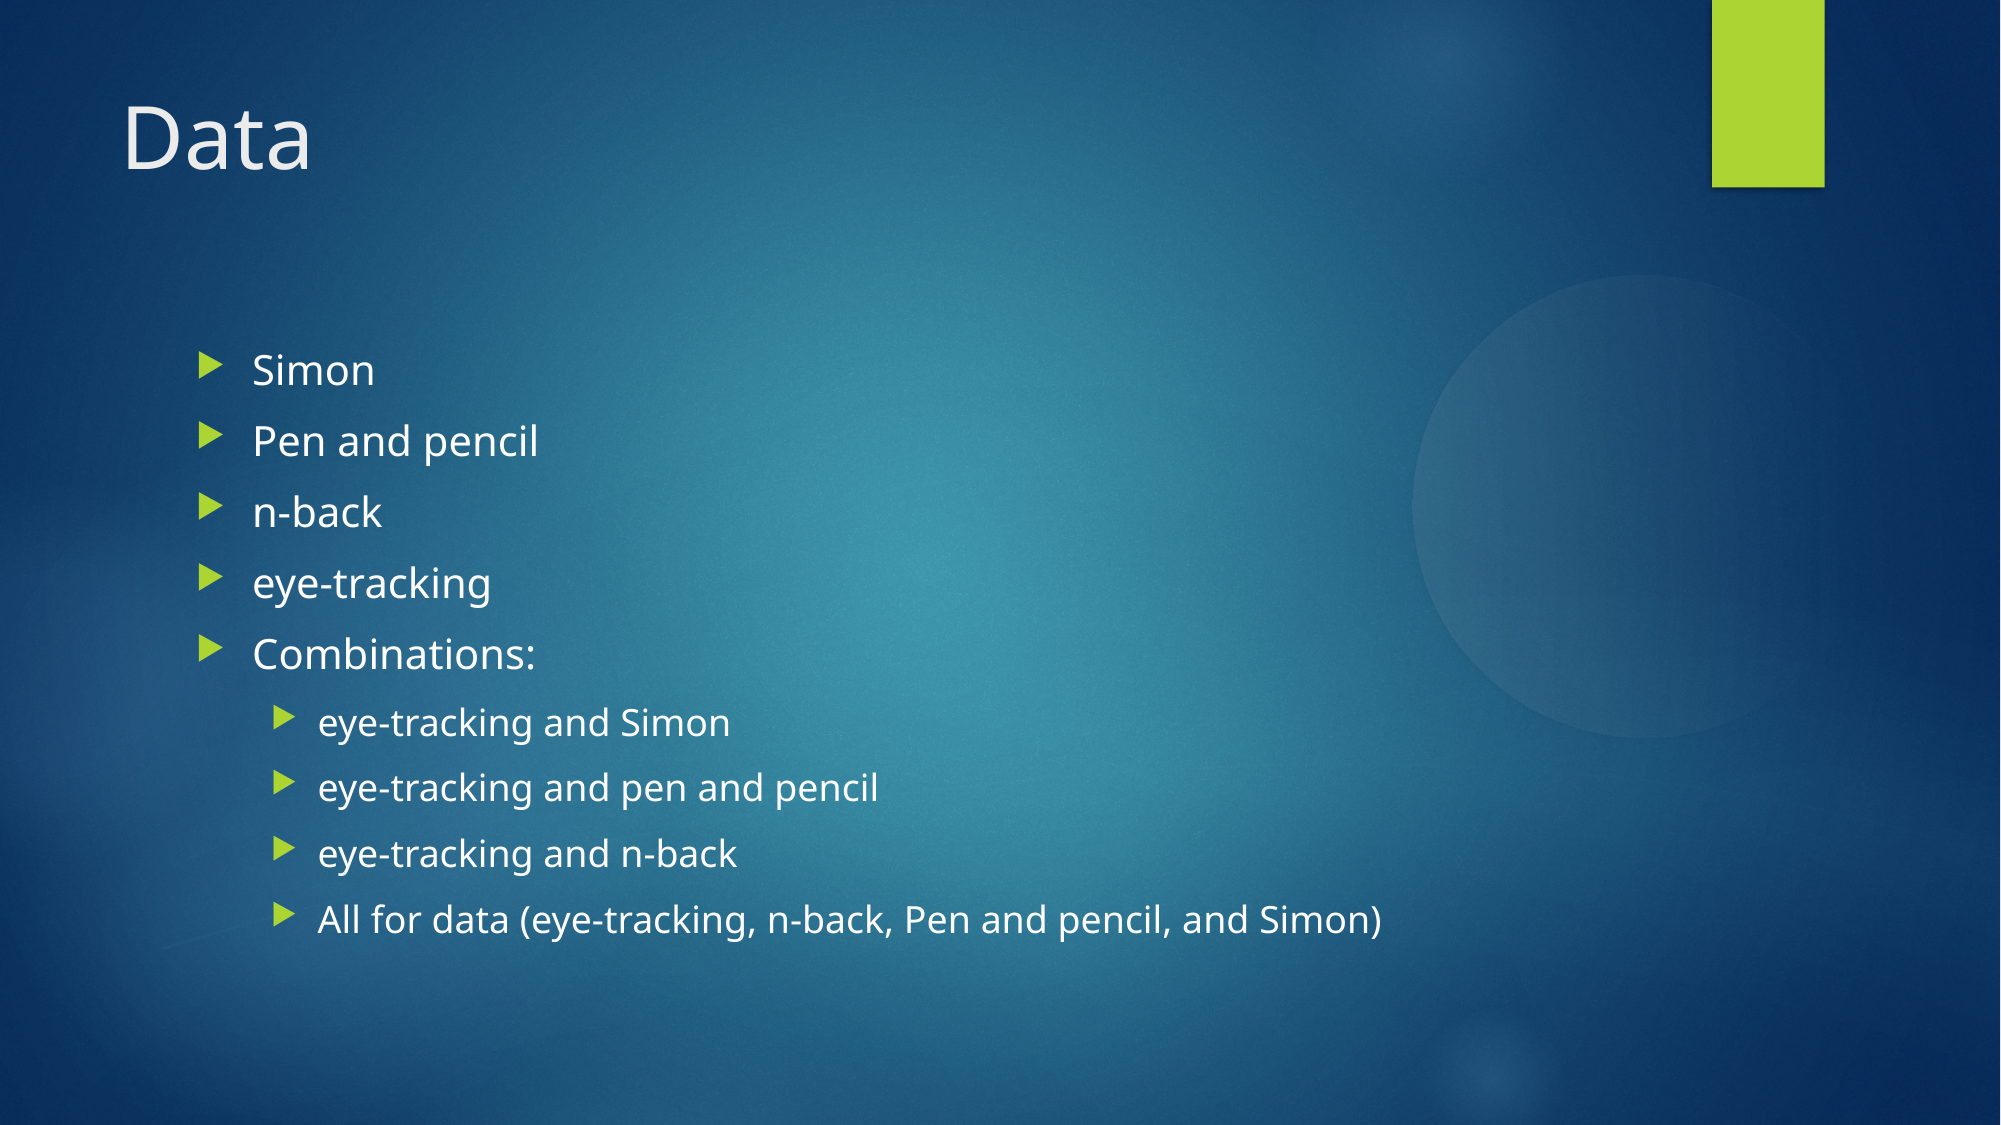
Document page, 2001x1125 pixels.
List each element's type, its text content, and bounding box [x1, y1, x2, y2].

text_box Data [106, 74, 1649, 304]
text_box Simon Pen and pencil n-back eye-tracking Combinations: eye-tracking and Simon eye-tracking and pen and pencil eye-tracking and n-back All for data (eye-tracking, n-back, Pen and pencil, and Simon) [181, 336, 1649, 1025]
picture [0, 0, 2001, 1125]
